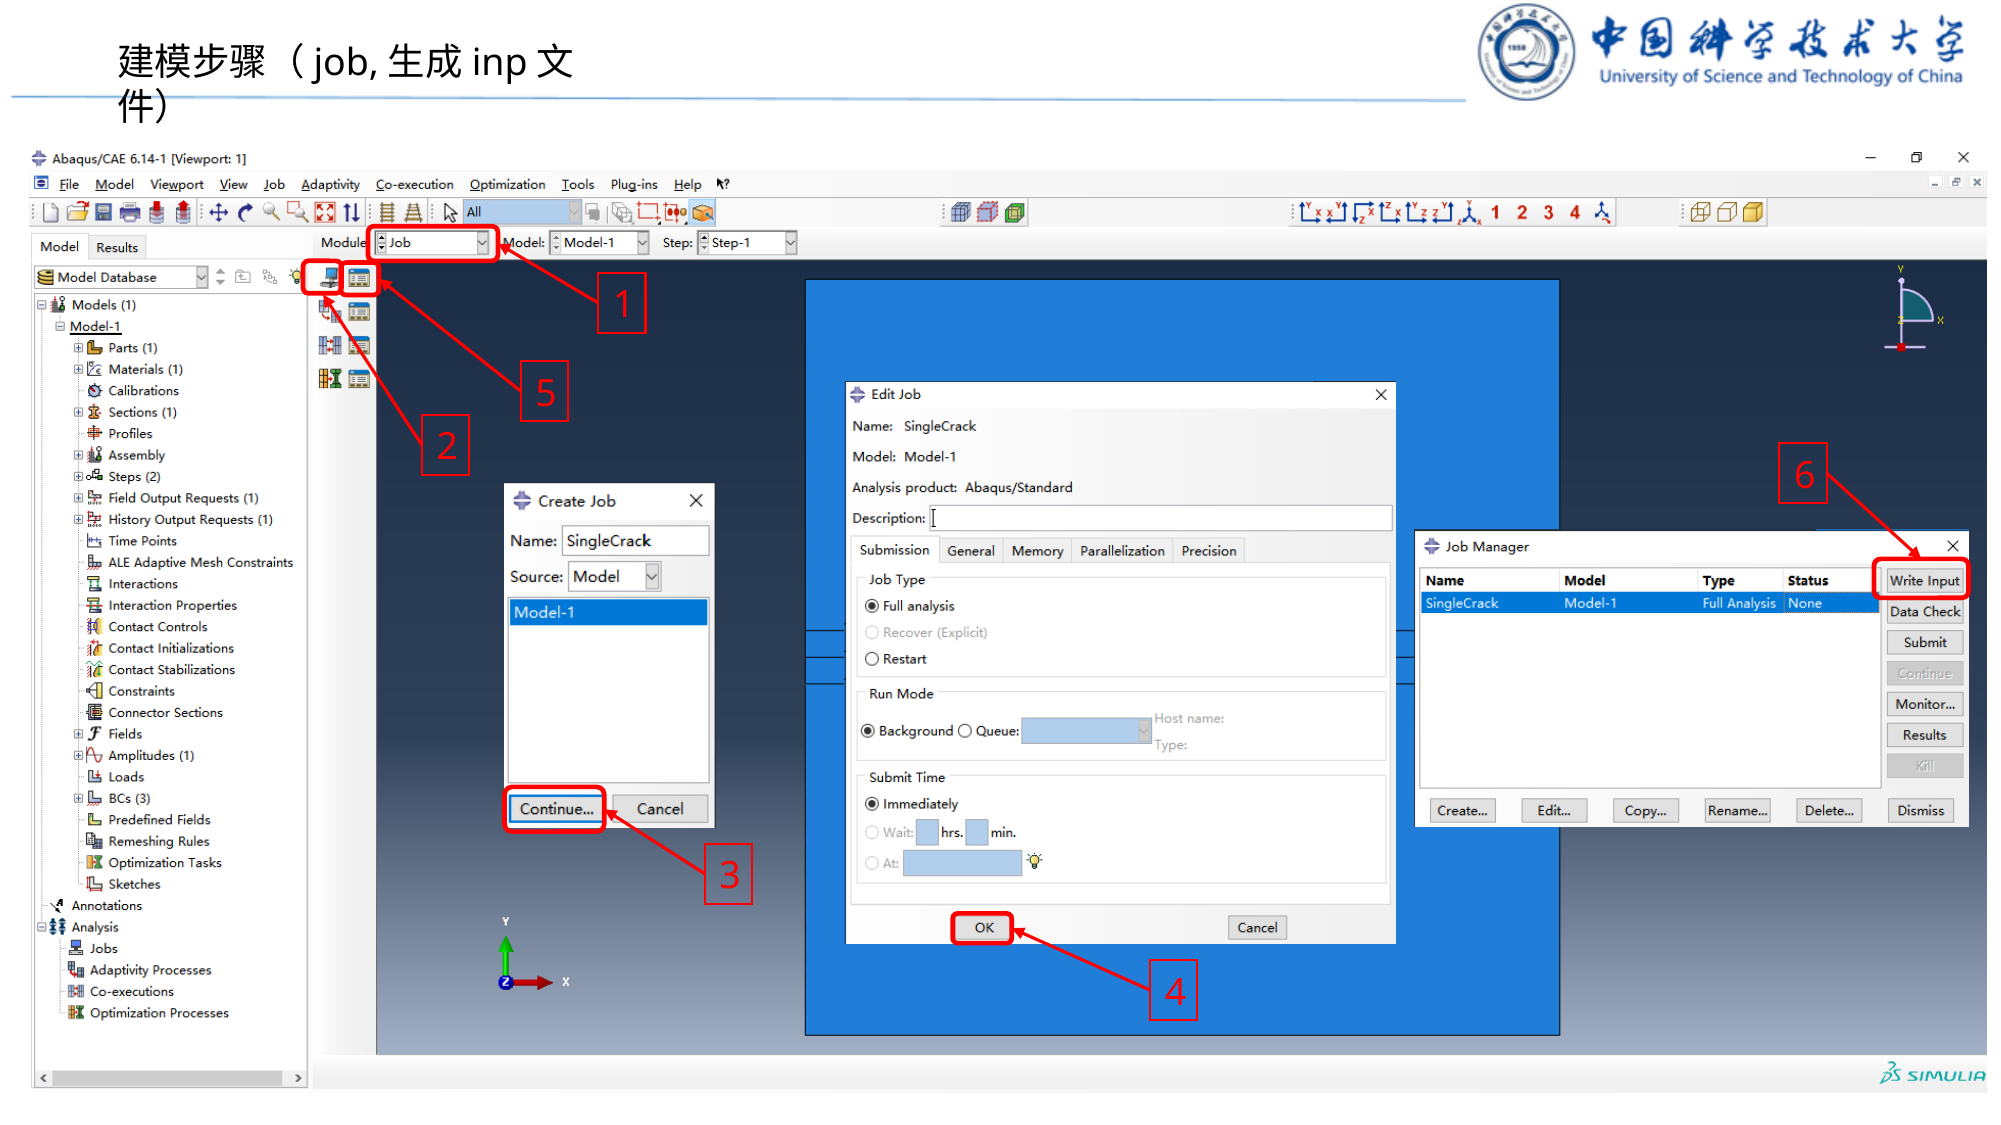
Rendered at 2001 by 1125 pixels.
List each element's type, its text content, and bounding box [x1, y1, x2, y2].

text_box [1826, 473, 1922, 559]
text_box 建模步骤（job,生成inp文件） [102, 30, 605, 136]
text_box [1011, 928, 1151, 991]
picture [0, 0, 2001, 1125]
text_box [497, 243, 599, 304]
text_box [604, 809, 705, 875]
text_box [323, 294, 422, 446]
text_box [379, 278, 521, 392]
